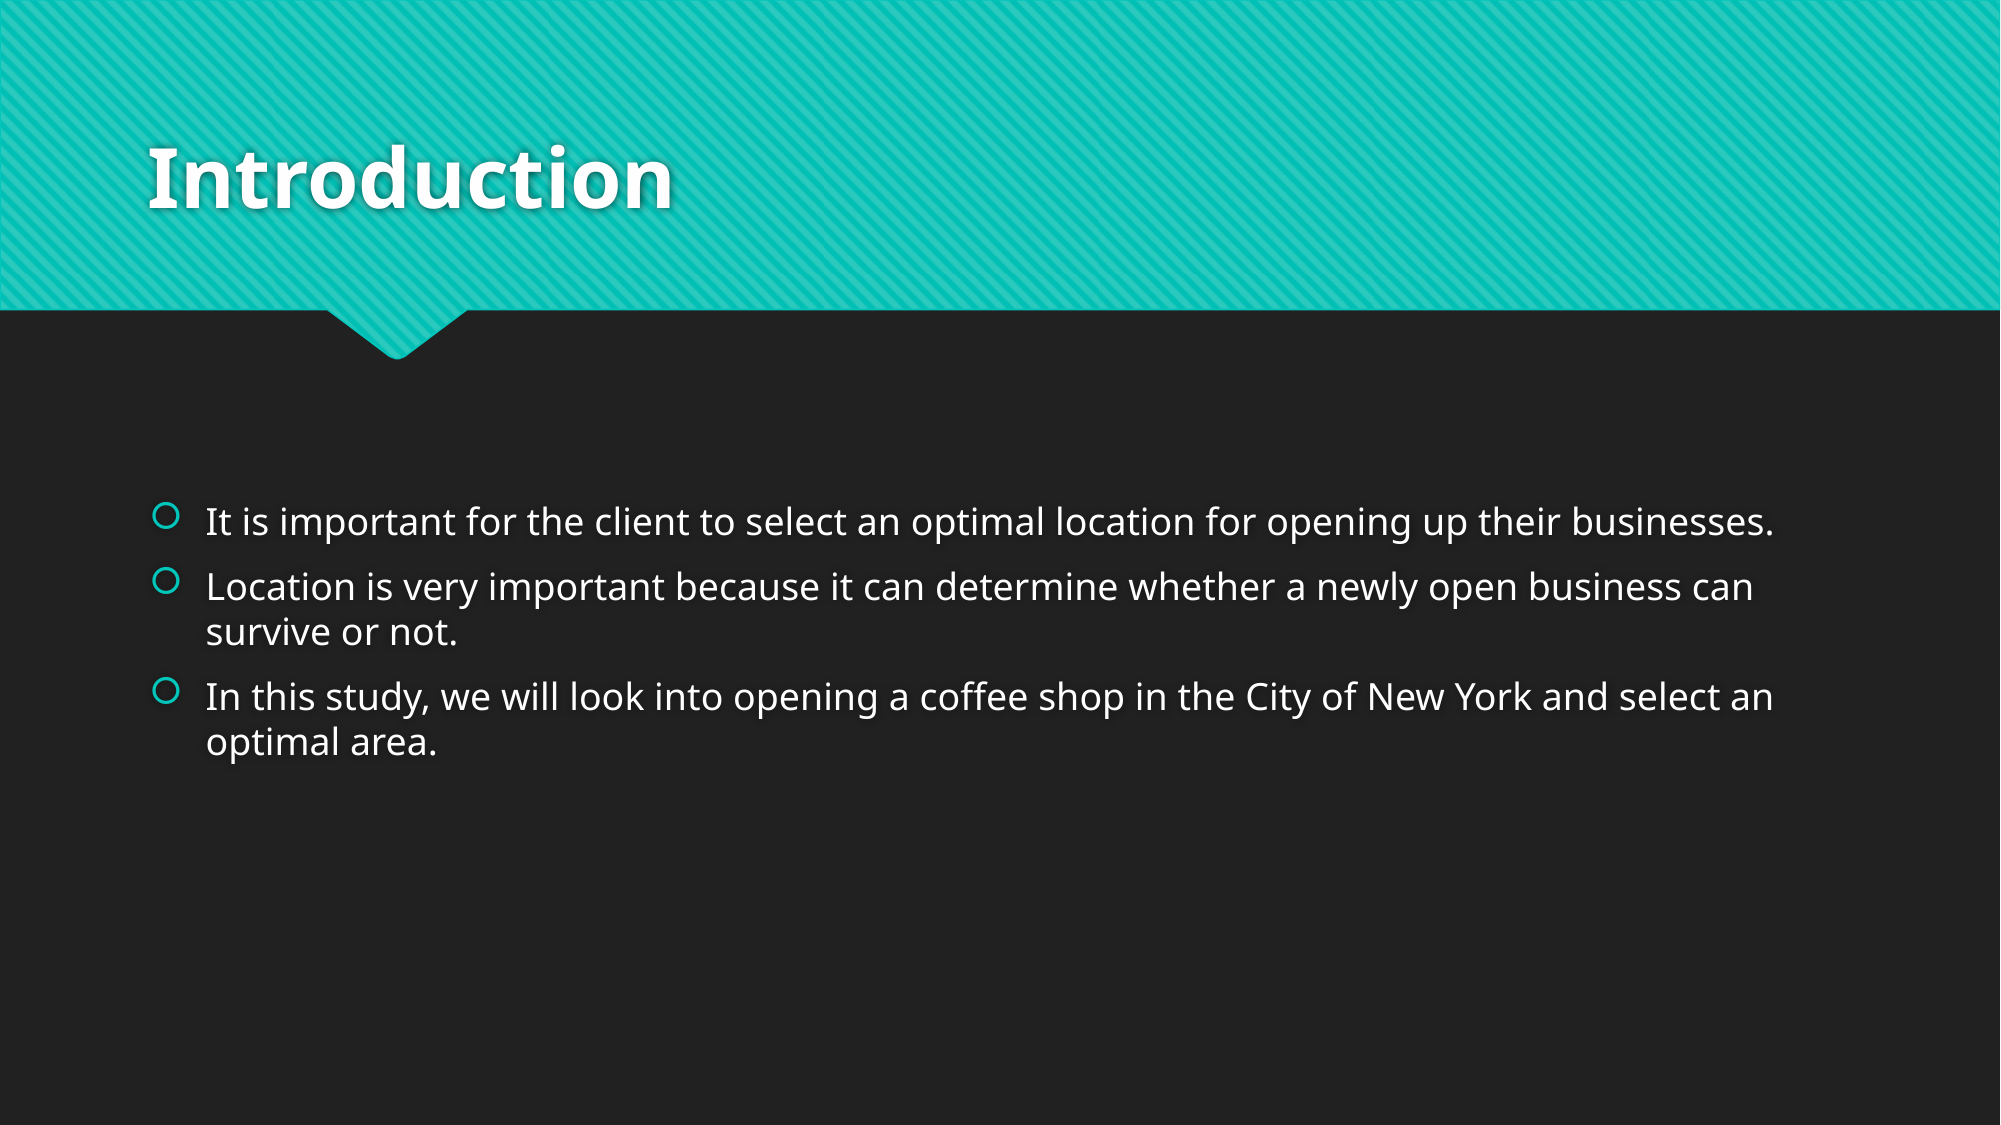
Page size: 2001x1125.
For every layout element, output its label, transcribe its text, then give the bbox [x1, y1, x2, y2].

title Introduction [132, 73, 1868, 233]
list It is important for the client to select an optimal location for opening up their businesses. Location is very important because it can determine whether a newly open business can survive or not. In this study, we will look into opening a coffee shop in the City of New York and select an optimal area. [134, 364, 1866, 962]
